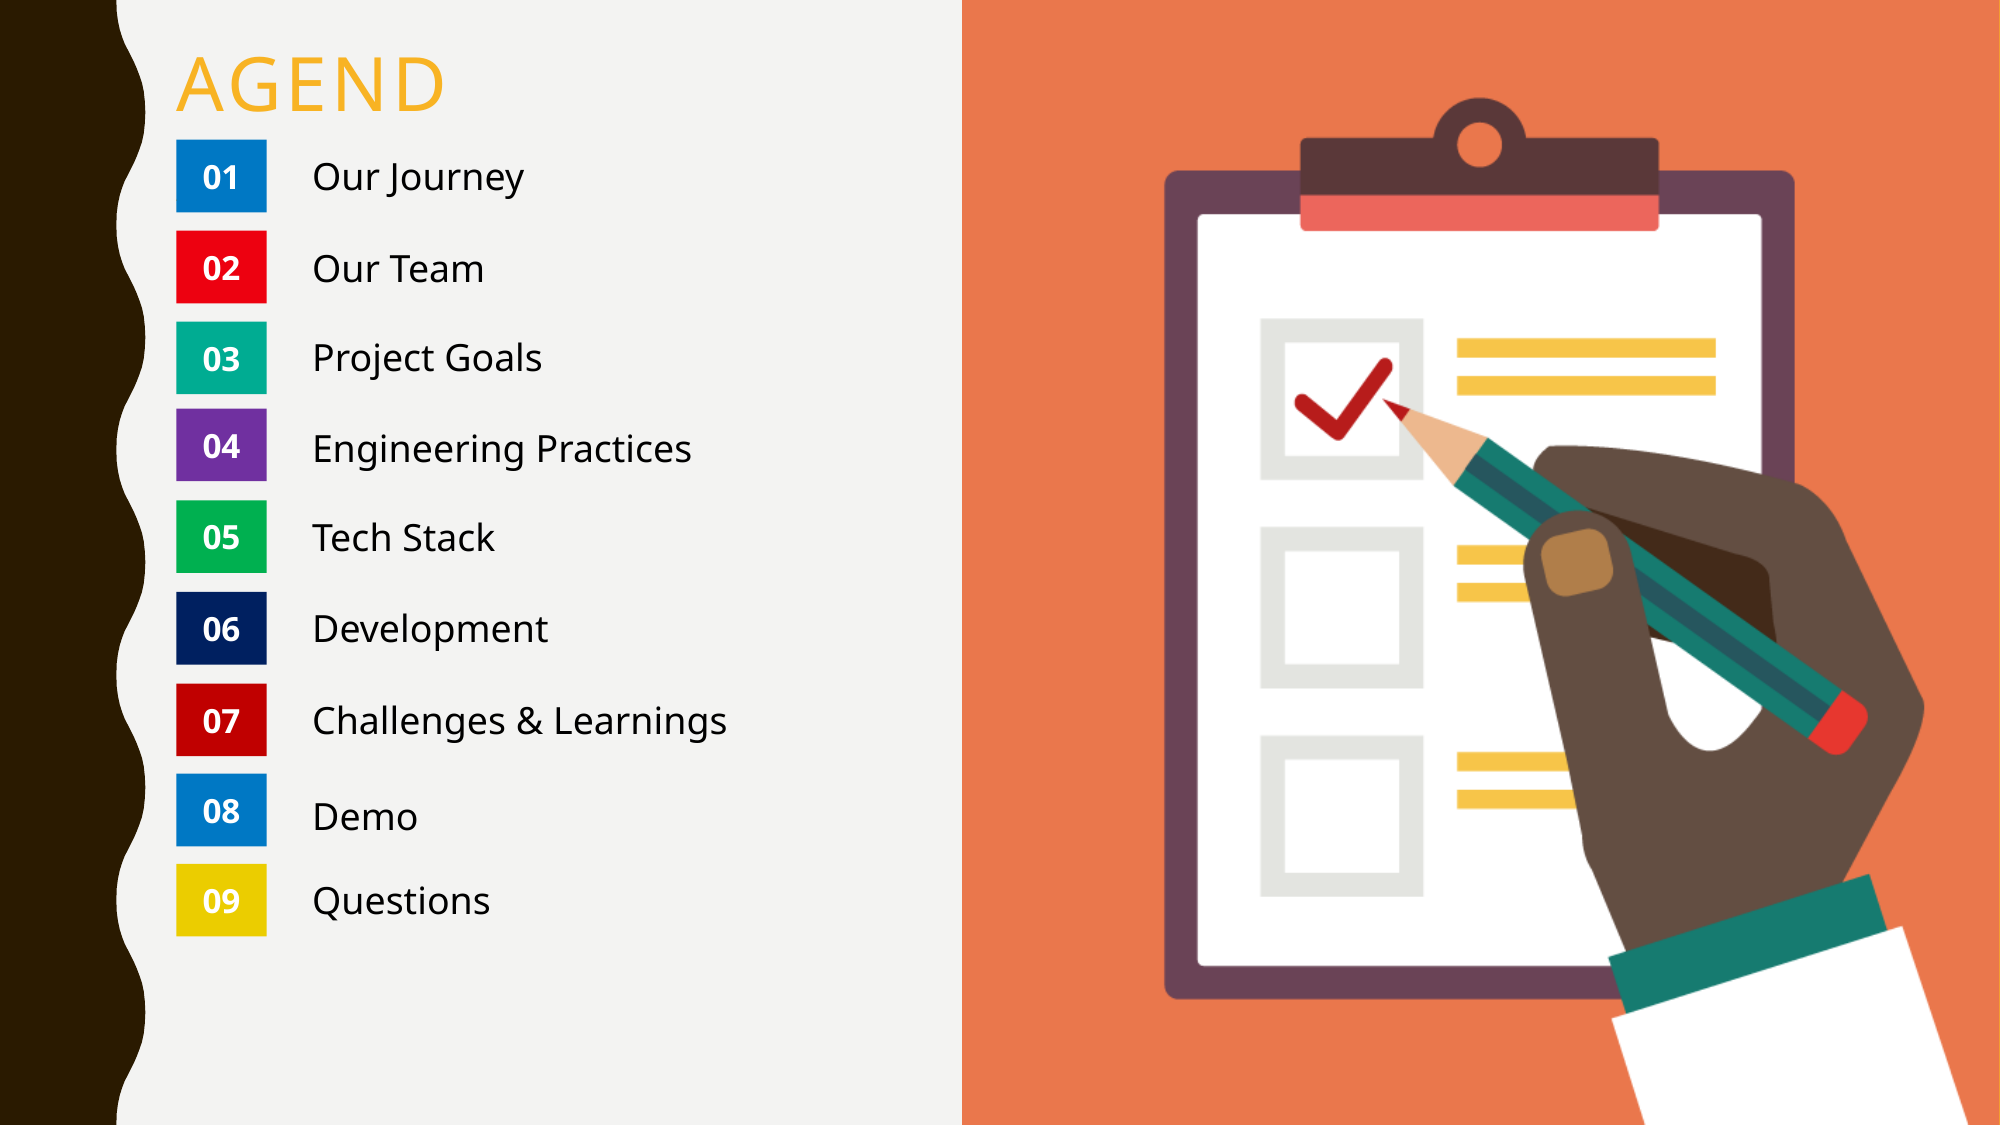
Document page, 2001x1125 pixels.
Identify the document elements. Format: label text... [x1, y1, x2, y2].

picture [961, 0, 2000, 1125]
title Agenda [176, 36, 495, 132]
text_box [176, 139, 946, 937]
